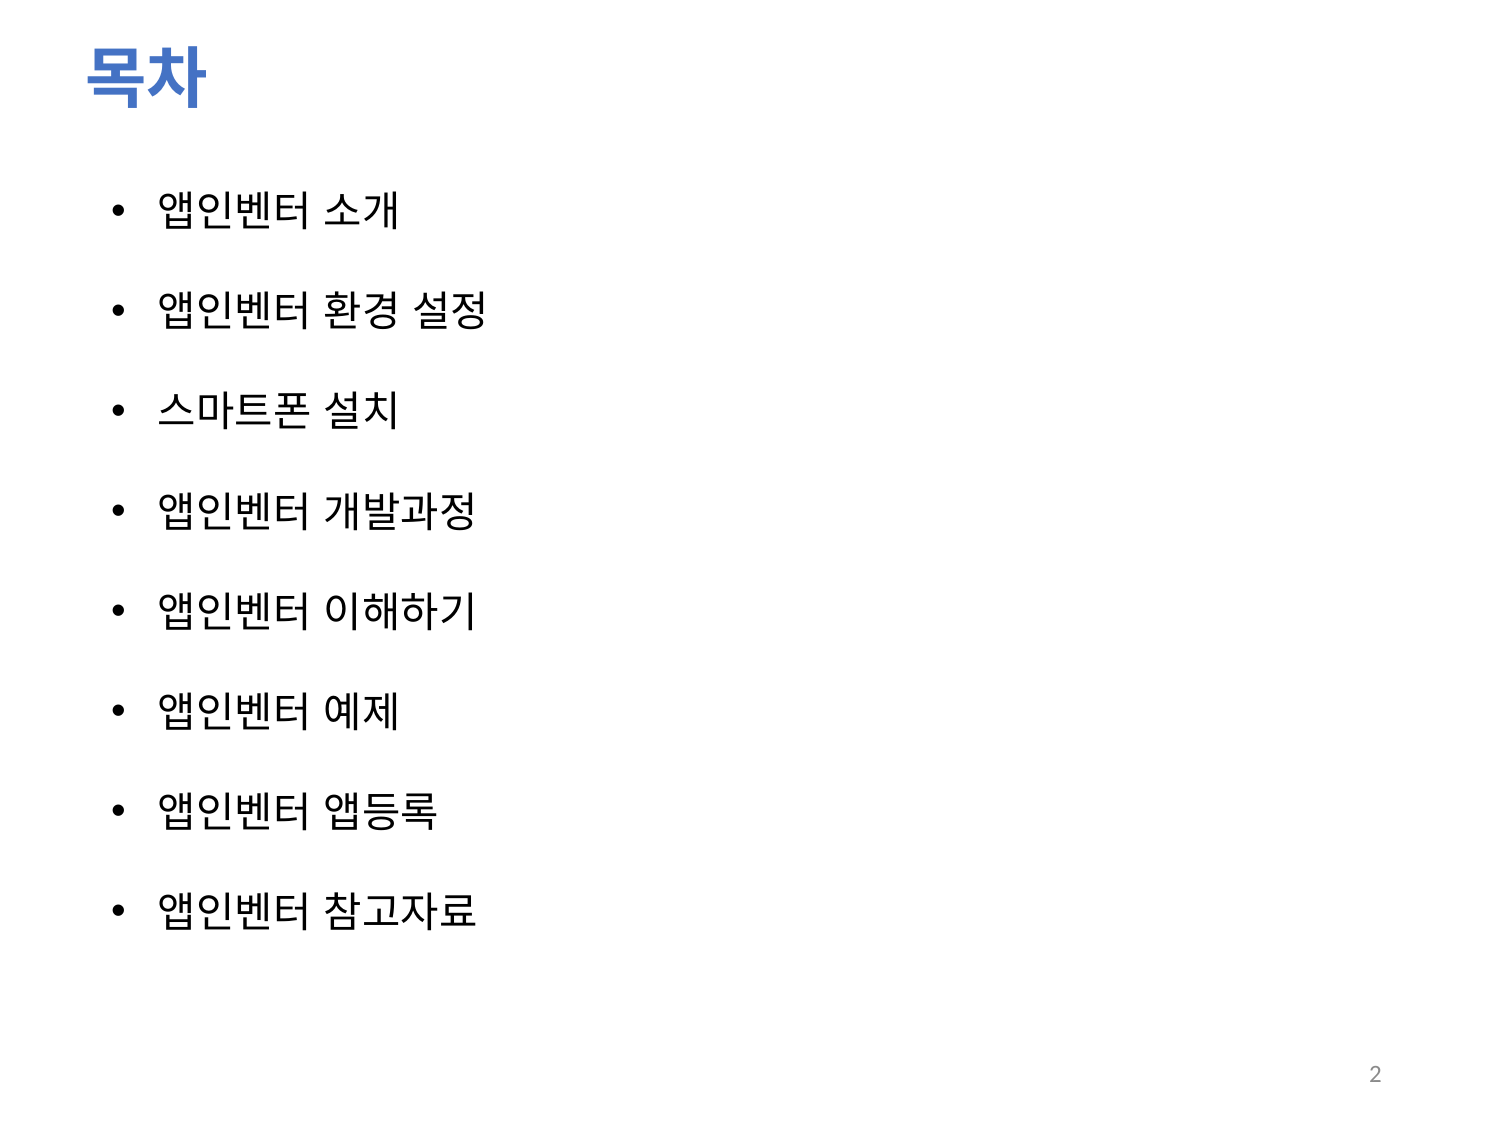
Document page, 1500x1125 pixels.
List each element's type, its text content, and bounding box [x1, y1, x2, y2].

text_box 목차 [70, 27, 1215, 123]
text_box 앱인벤터 소개 앱인벤터 환경 설정 스마트폰 설치 앱인벤터 개발과정 앱인벤터 이해하기 앱인벤터 예제 앱인벤터 앱등록 앱인벤터 참고자료 [96, 177, 1500, 1125]
